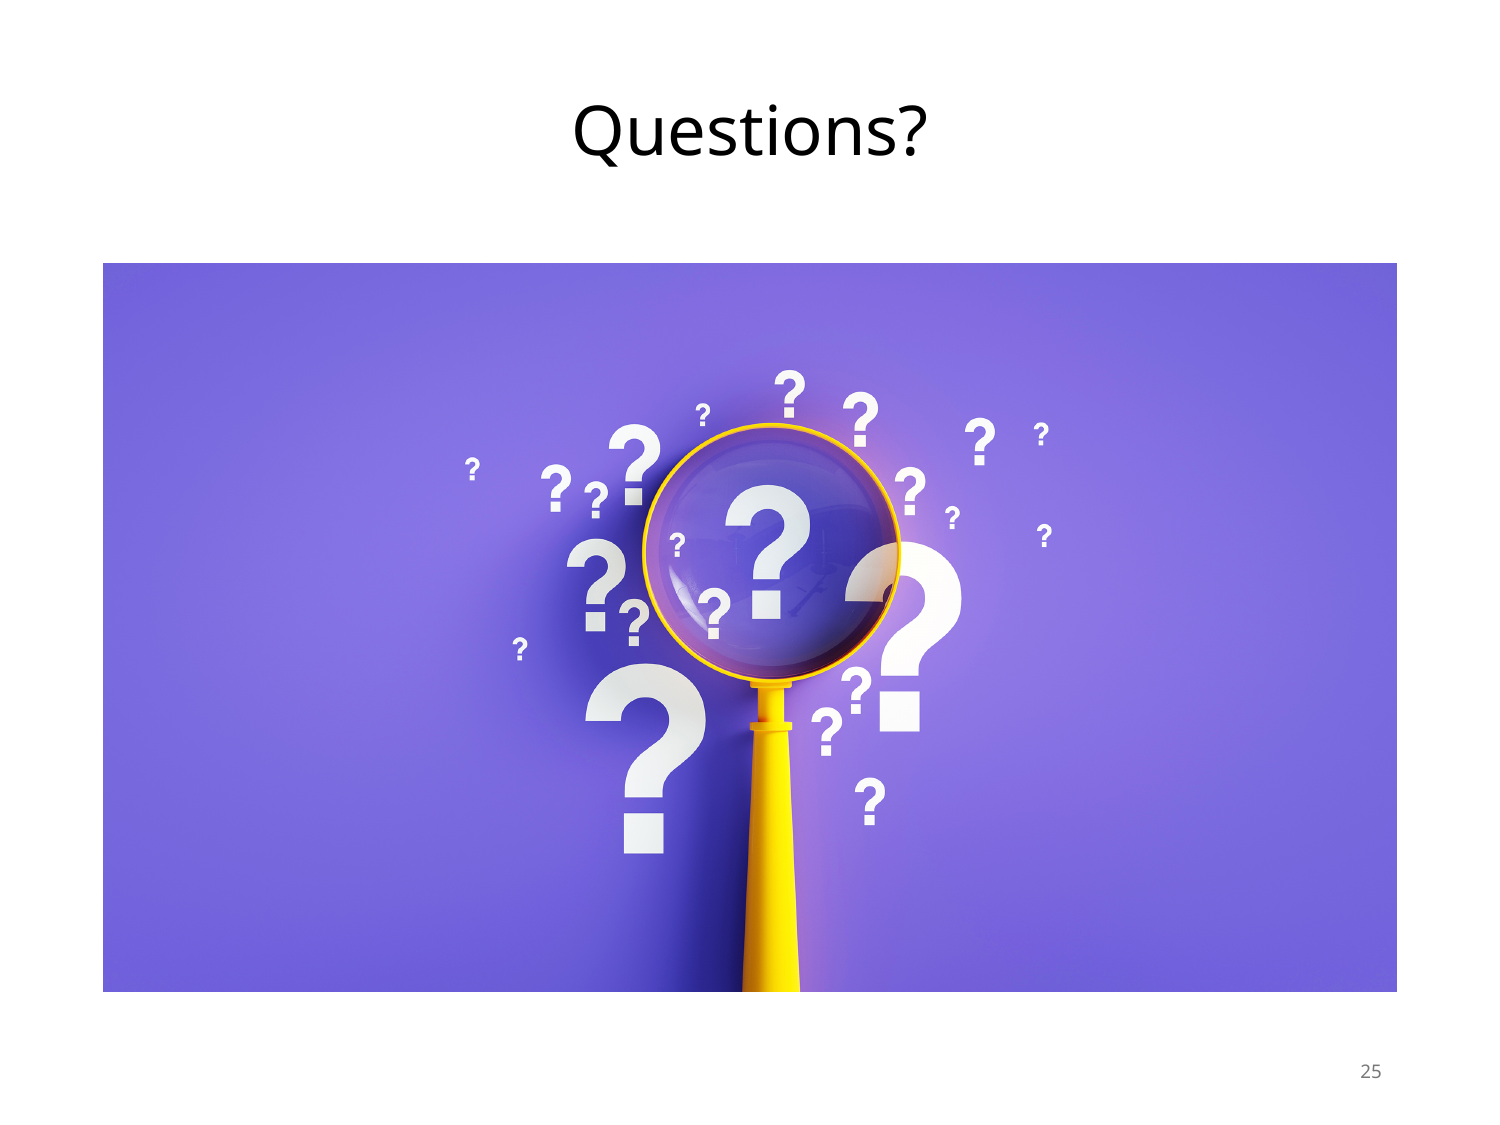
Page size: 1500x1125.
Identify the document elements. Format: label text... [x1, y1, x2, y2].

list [102, 263, 1398, 992]
title Questions? [103, 59, 1397, 207]
slide_number 25 [1059, 1042, 1397, 1103]
